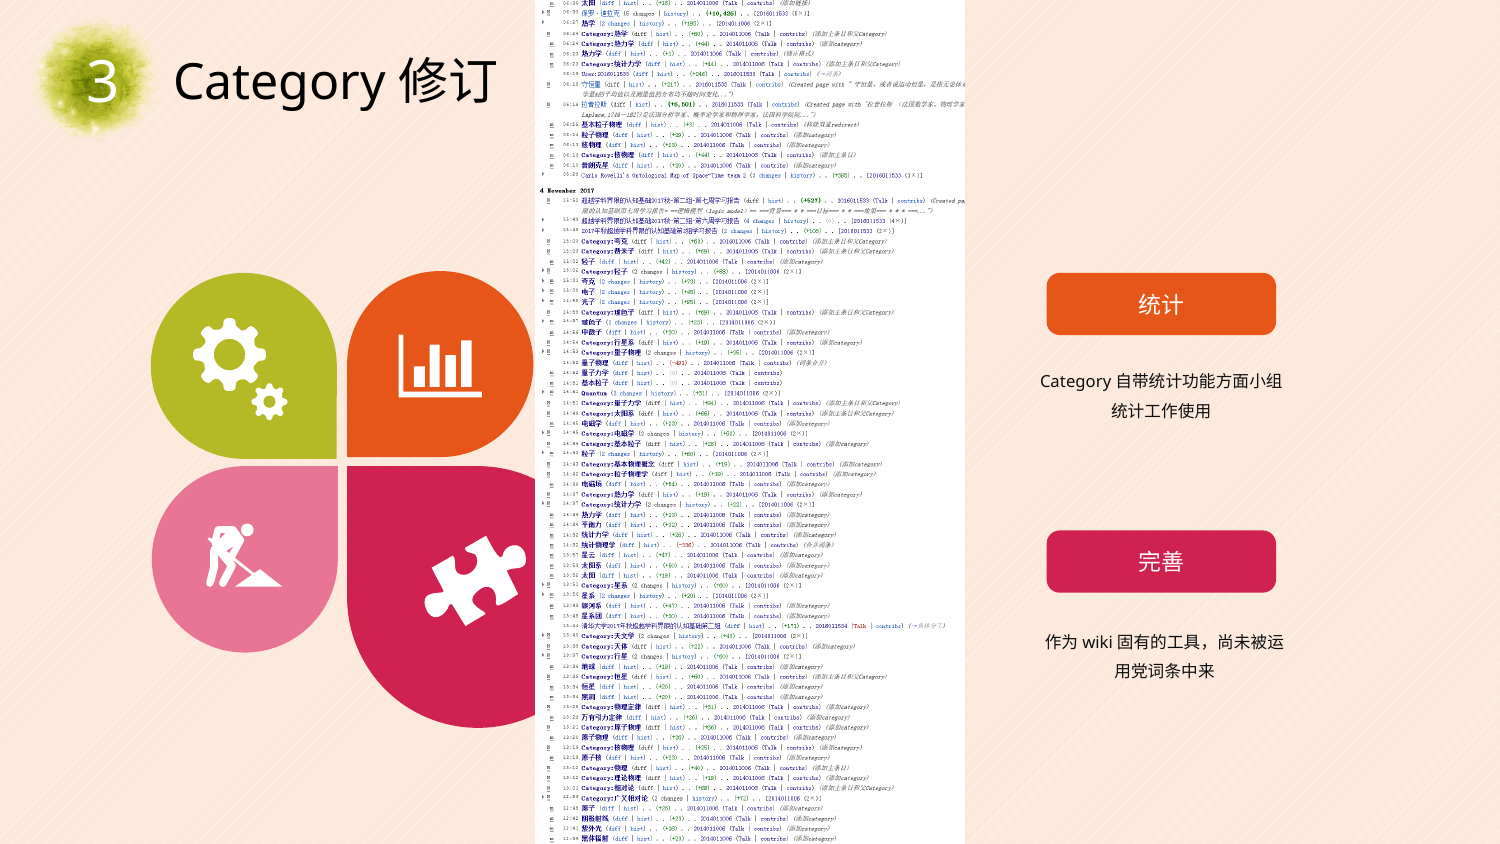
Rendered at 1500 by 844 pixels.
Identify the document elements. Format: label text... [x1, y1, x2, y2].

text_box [27, 7, 165, 147]
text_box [151, 466, 338, 653]
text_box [347, 466, 535, 728]
text_box 作为wiki固有的工具，尚未被运用党词条中来 [1032, 617, 1298, 686]
text_box Category自带统计功能方面小组统计工作使用 [1028, 356, 1294, 425]
text_box 完善 [1045, 529, 1278, 594]
text_box 统计 [1045, 271, 1278, 337]
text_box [150, 272, 337, 459]
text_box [347, 271, 534, 458]
picture [535, 0, 965, 844]
text_box Category修订 [165, 42, 513, 118]
